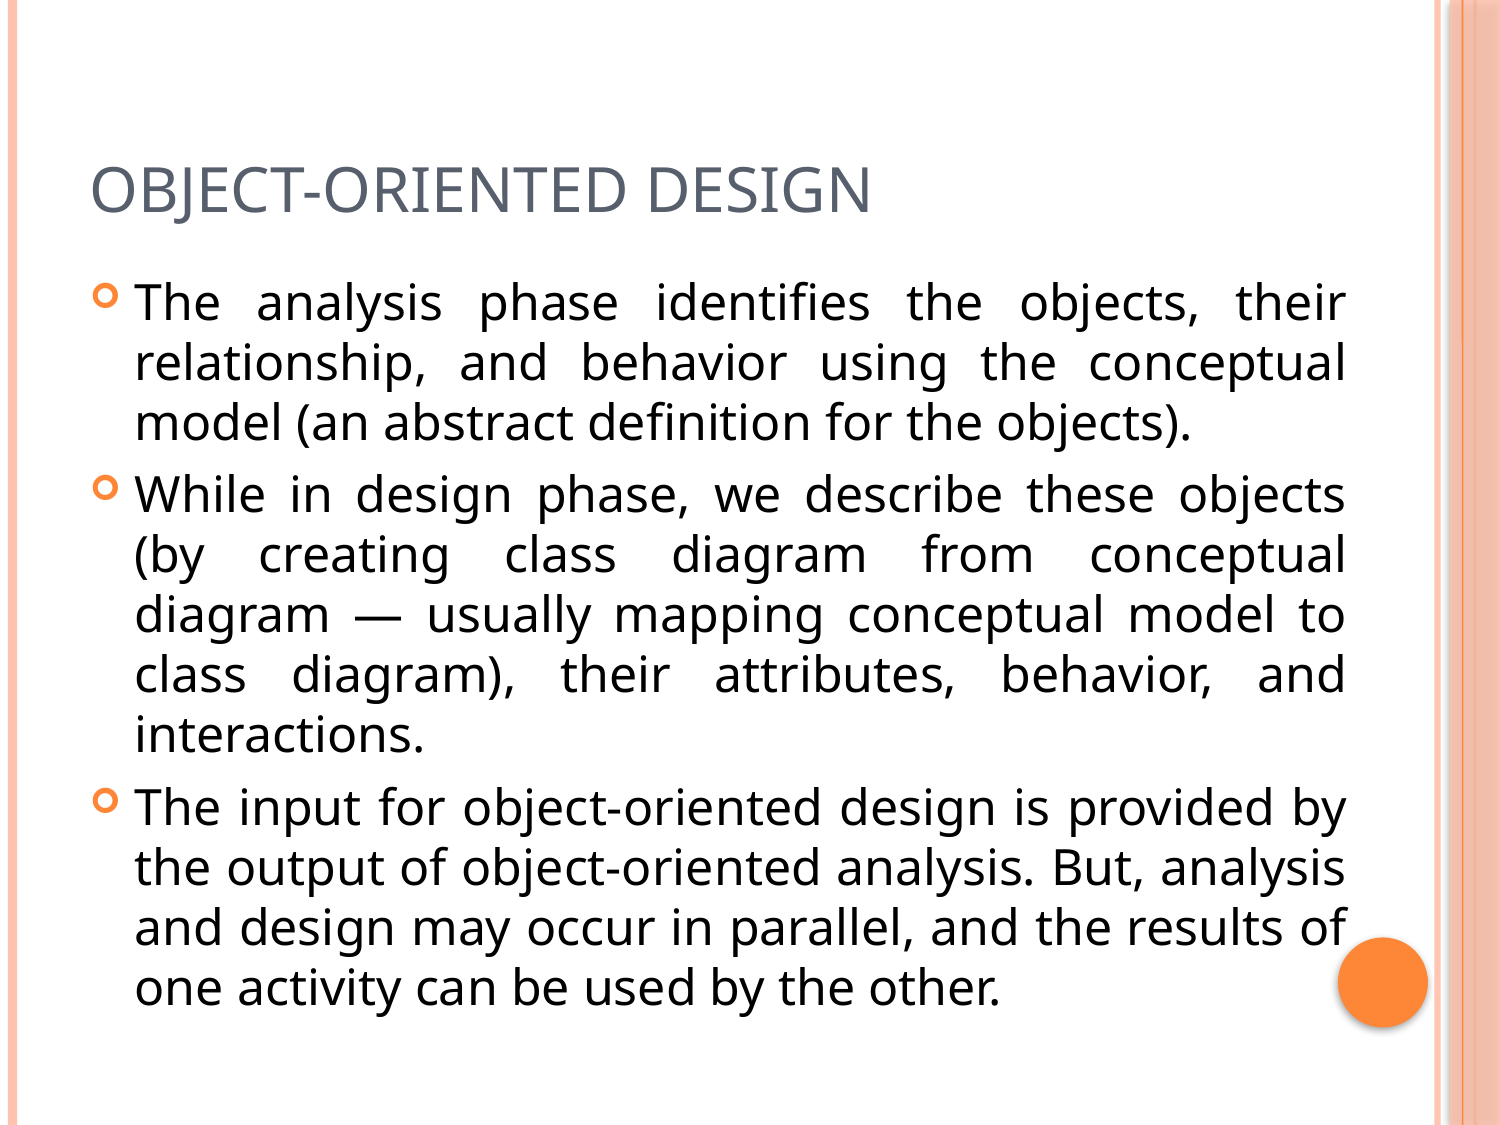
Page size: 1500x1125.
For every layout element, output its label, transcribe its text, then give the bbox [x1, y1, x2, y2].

title Object-Oriented Design [75, 45, 1300, 233]
list The analysis phase identifies the objects, their relationship, and behavior using the conceptual model (an abstract definition for the objects). While in design phase, we describe these objects (by creating class diagram from conceptual diagram — usually mapping conceptual model to class diagram), their attributes, behavior, and interactions. The input for object-oriented design is provided by the output of object-oriented analysis. But, analysis and design may occur in parallel, and the results of one activity can be used by the other. [75, 262, 1363, 1062]
